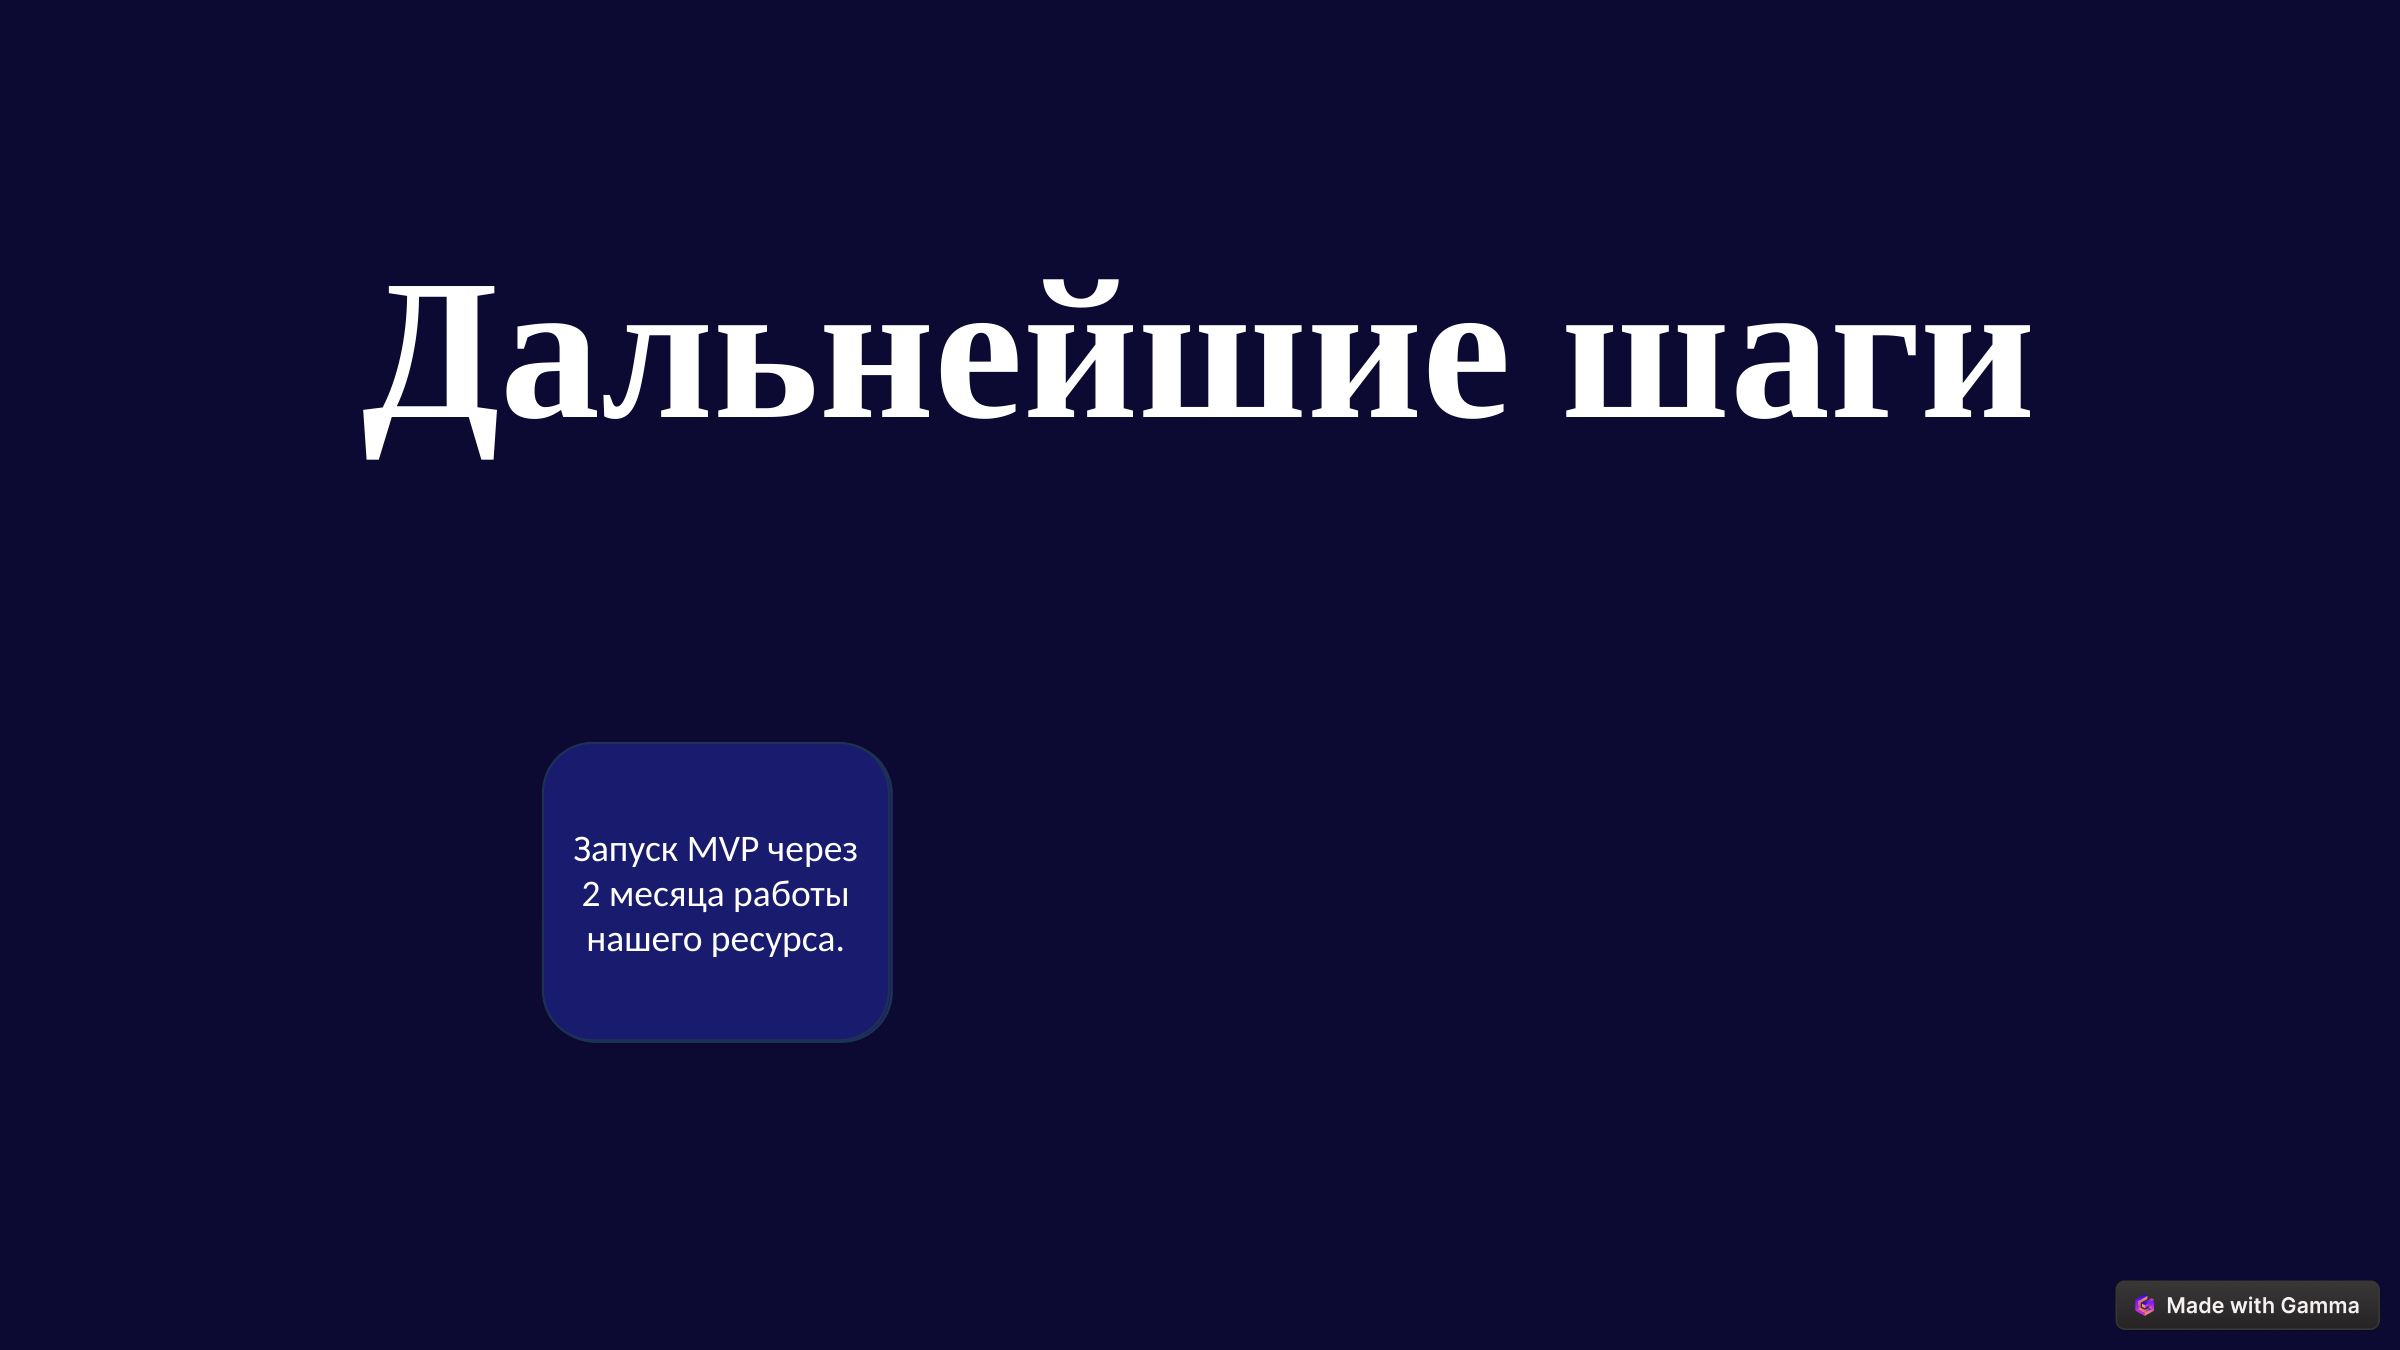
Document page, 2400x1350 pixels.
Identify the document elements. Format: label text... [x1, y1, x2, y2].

text_box Дальнейшие шаги [91, 209, 2309, 465]
text_box Провести тестирование на 50-ти пользователях [582, 753, 893, 1043]
picture [2106, 1271, 2389, 1339]
text_box Запуск MVP через 2 месяца работы нашего ресурса. [541, 741, 890, 1042]
